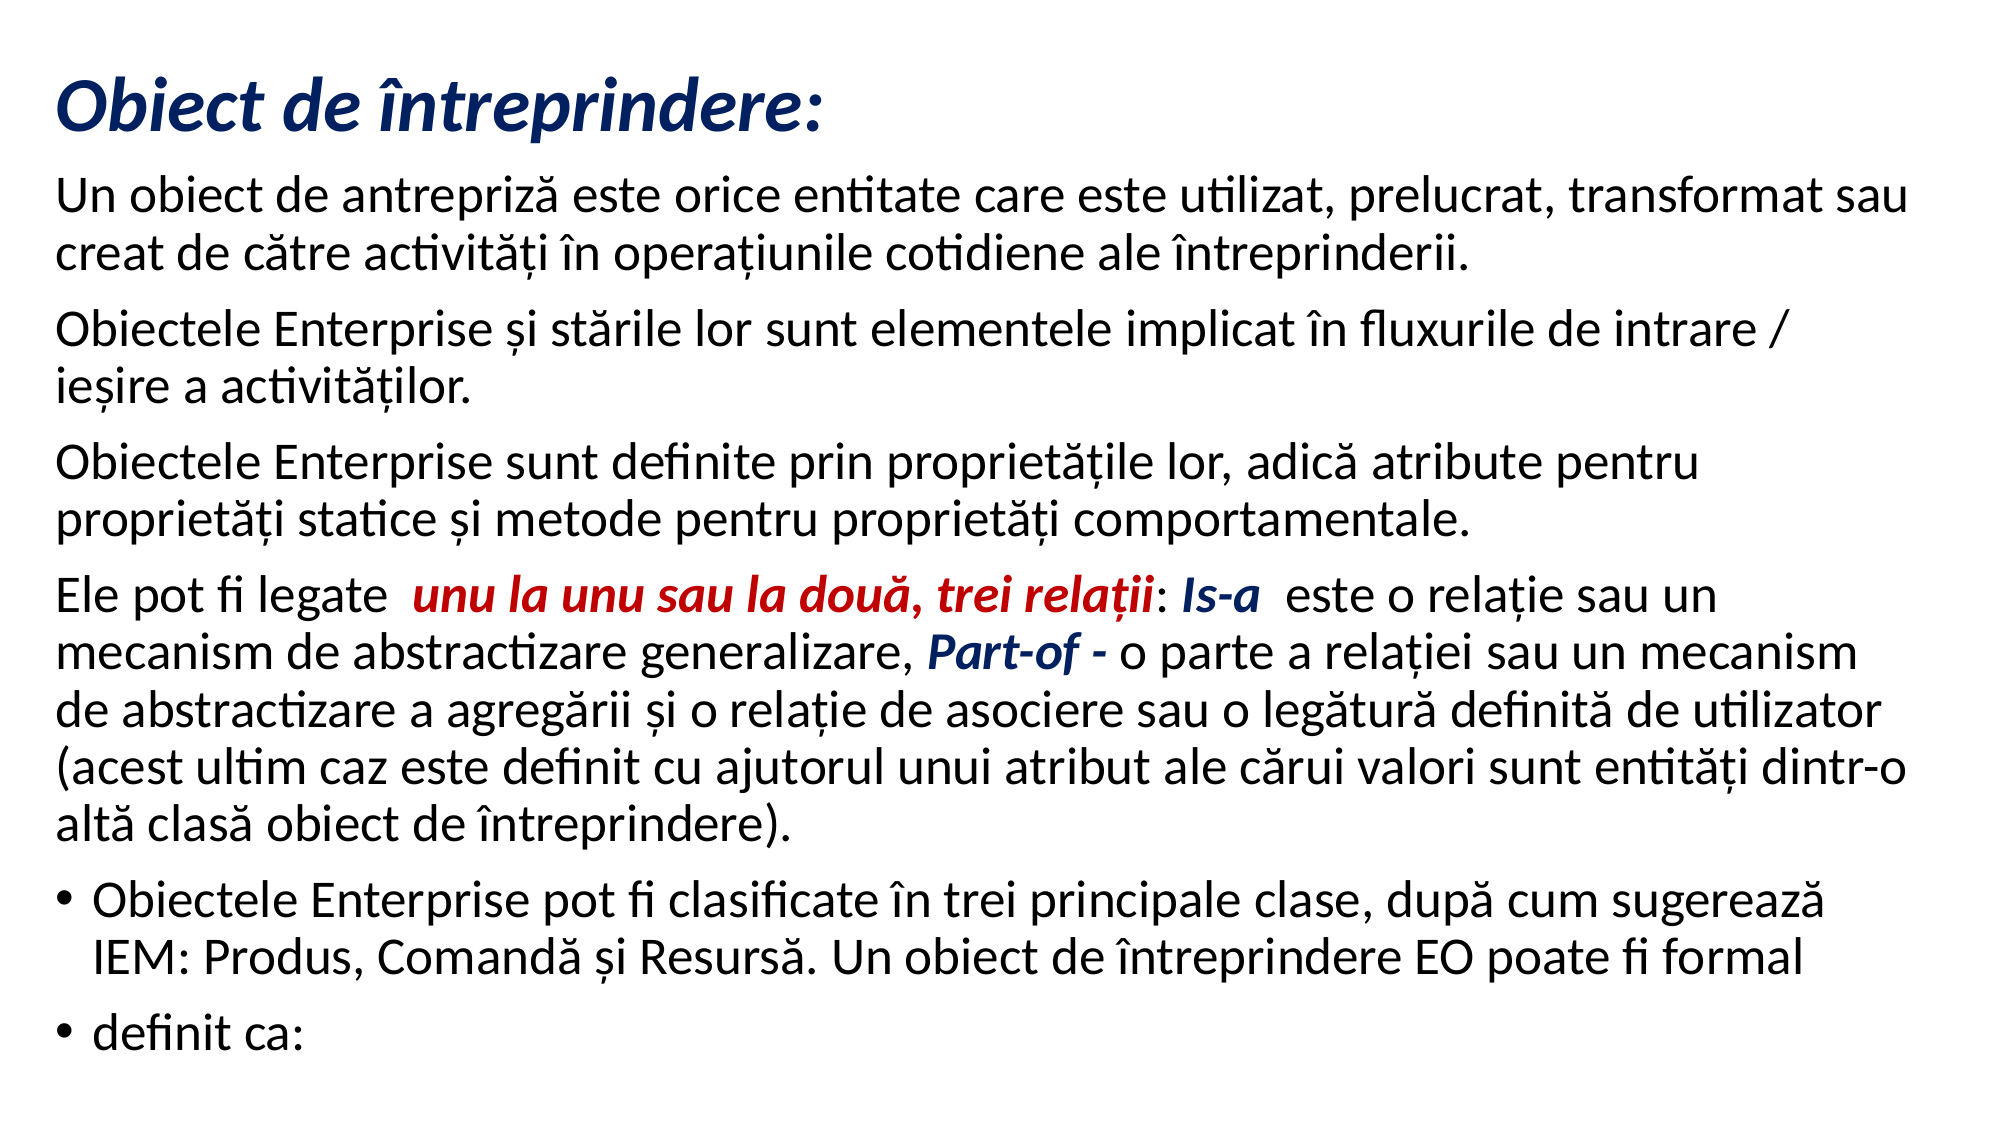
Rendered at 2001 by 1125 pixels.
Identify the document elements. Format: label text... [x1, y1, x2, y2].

list Obiect de întreprindere: Un obiect de antrepriză este orice entitate care este utilizat, prelucrat, transformat sau creat de către activități în operațiunile cotidiene ale întreprinderii. Obiectele Enterprise și stările lor sunt elementele implicat în fluxurile de intrare / ieșire a activităților. Obiectele Enterprise sunt definite prin proprietățile lor, adică atribute pentru proprietăți statice și metode pentru proprietăți comportamentale. Ele pot fi legate unu la unu sau la două, trei relații: Is-a este o relație sau un mecanism de abstractizare generalizare, Part-of - o parte a relației sau un mecanism de abstractizare a agregării și o relație de asociere sau o legătură definită de utilizator (acest ultim caz este definit cu ajutorul unui atribut ale cărui valori sunt entități dintr-o altă clasă obiect de întreprindere). Obiectele Enterprise pot fi clasificate în trei principale clase, după cum sugerează IEM: Produs, Comandă și Resursă. Un obiect de întreprindere EO poate fi formal definit ca: [40, 56, 1932, 1085]
